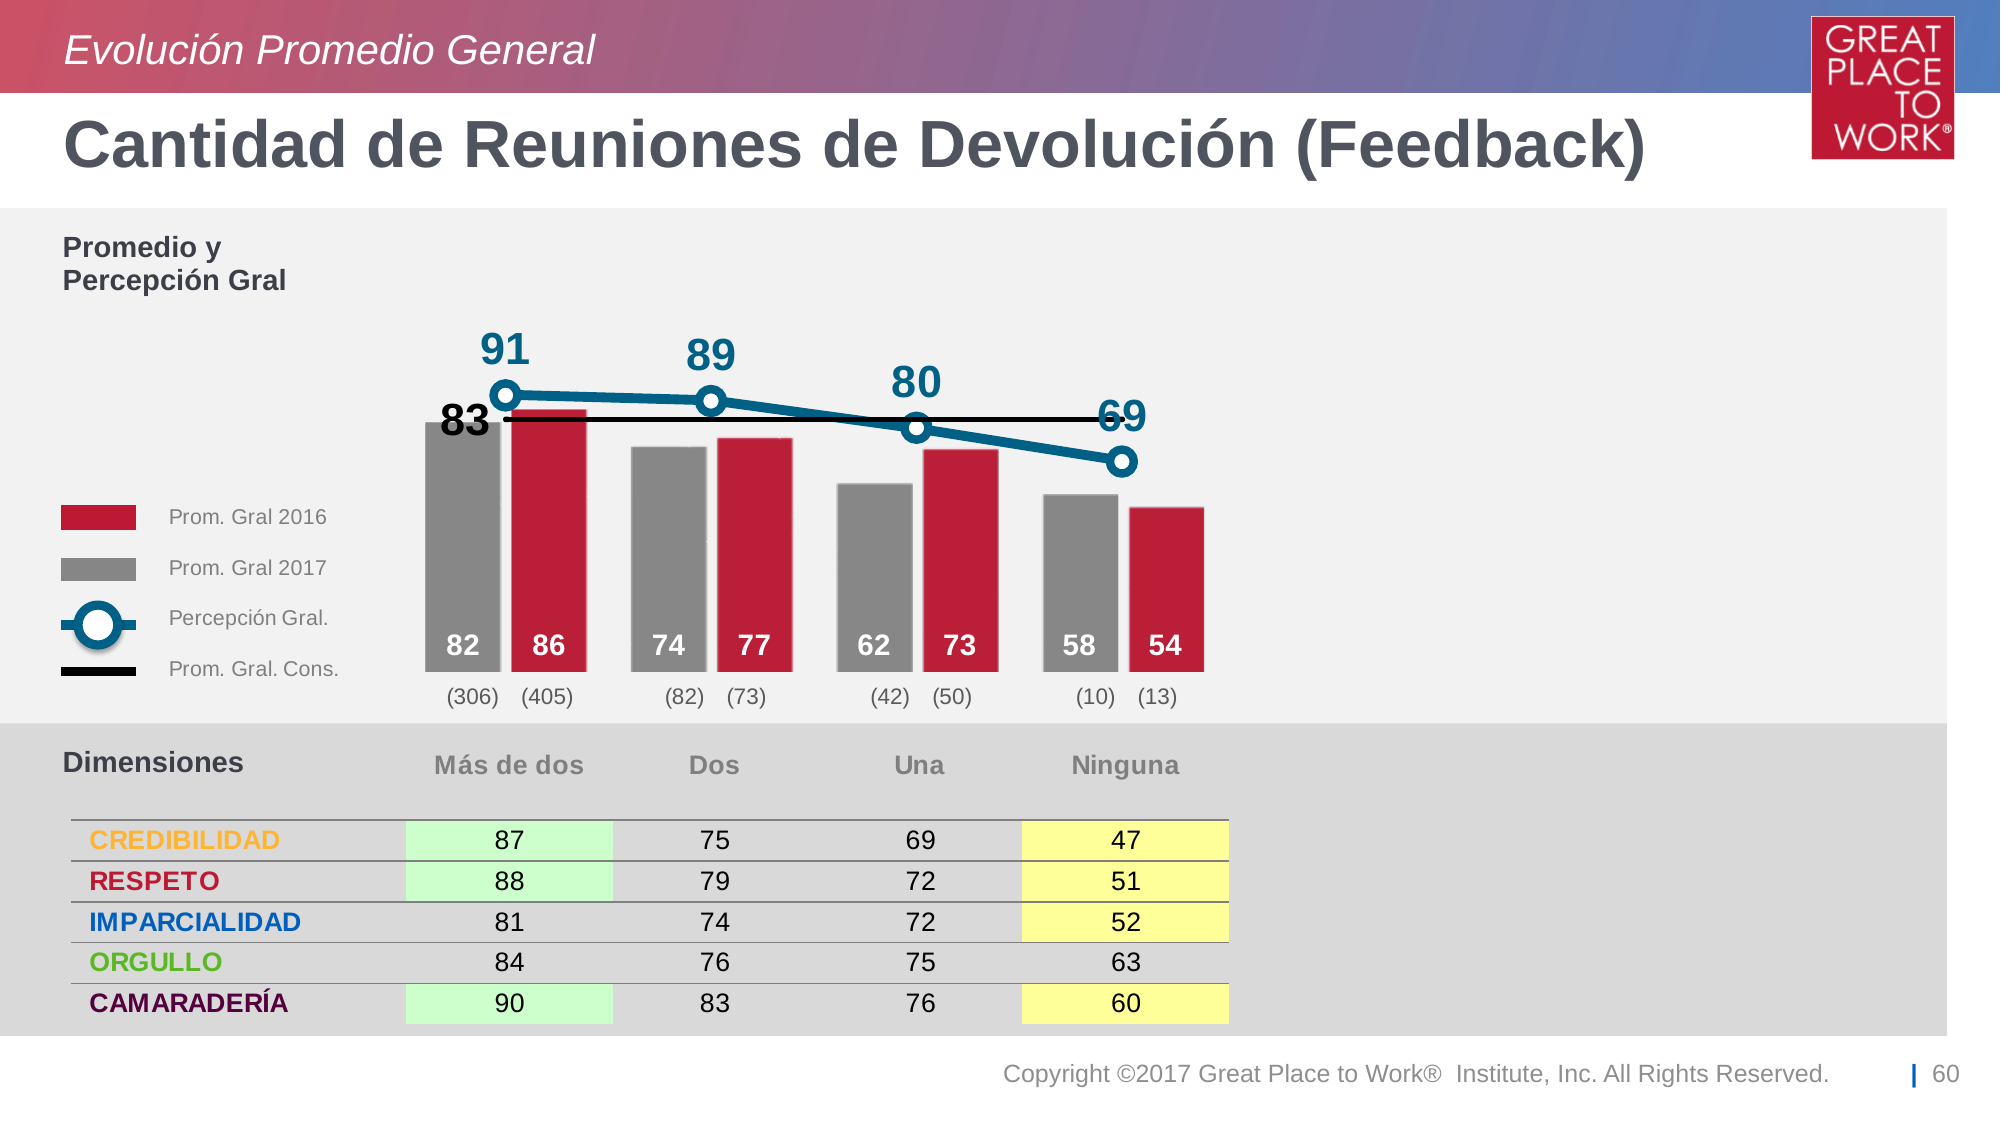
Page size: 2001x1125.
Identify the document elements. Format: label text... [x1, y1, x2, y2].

picture [6, 303, 1846, 1026]
title Cantidad de Reuniones de Devolución (Feedback) [48, 92, 1976, 200]
text_box [0, 207, 1948, 722]
footer Copyright ©2017 Great Place to Work® Institute, Inc. All Rights Reserved. [978, 1042, 1846, 1103]
text_box Promedio y Percepción Gral [62, 230, 318, 299]
text_box Dimensiones [62, 736, 70, 789]
subtitle Evolución Promedio General [48, 21, 1894, 90]
slide_number | 60 [1846, 1042, 1976, 1103]
text_box [0, 722, 1948, 1037]
picture [0, 0, 2000, 93]
